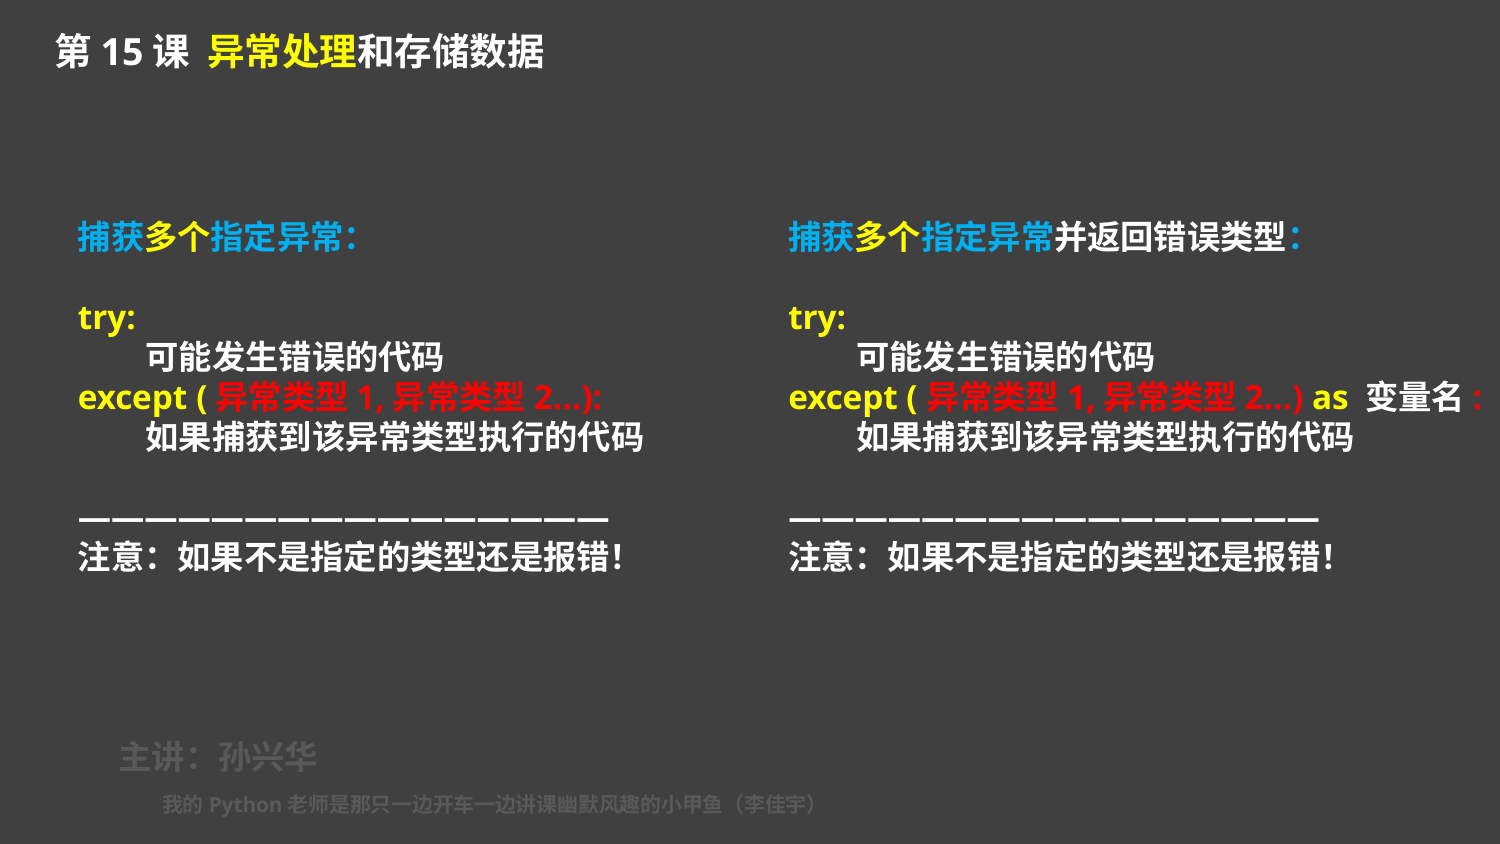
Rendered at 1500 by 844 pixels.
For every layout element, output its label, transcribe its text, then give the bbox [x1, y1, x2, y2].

text_box 捕获多个指定异常： try: 可能发生错误的代码 except (异常类型1,异常类型2…): 如果捕获到该异常类型执行的代码 ———————————————— 注意：如果不是指定的类型还是报错！ [63, 209, 678, 584]
text_box 第15课 异常处理和存储数据 [39, 20, 560, 80]
text_box 捕获多个指定异常并返回错误类型： try: 可能发生错误的代码 except (异常类型1,异常类型2…) as 变量名: 如果捕获到该异常类型执行的代码 ———————————————— 注意：如果不是指定的类型还是报错！ [773, 209, 1483, 584]
